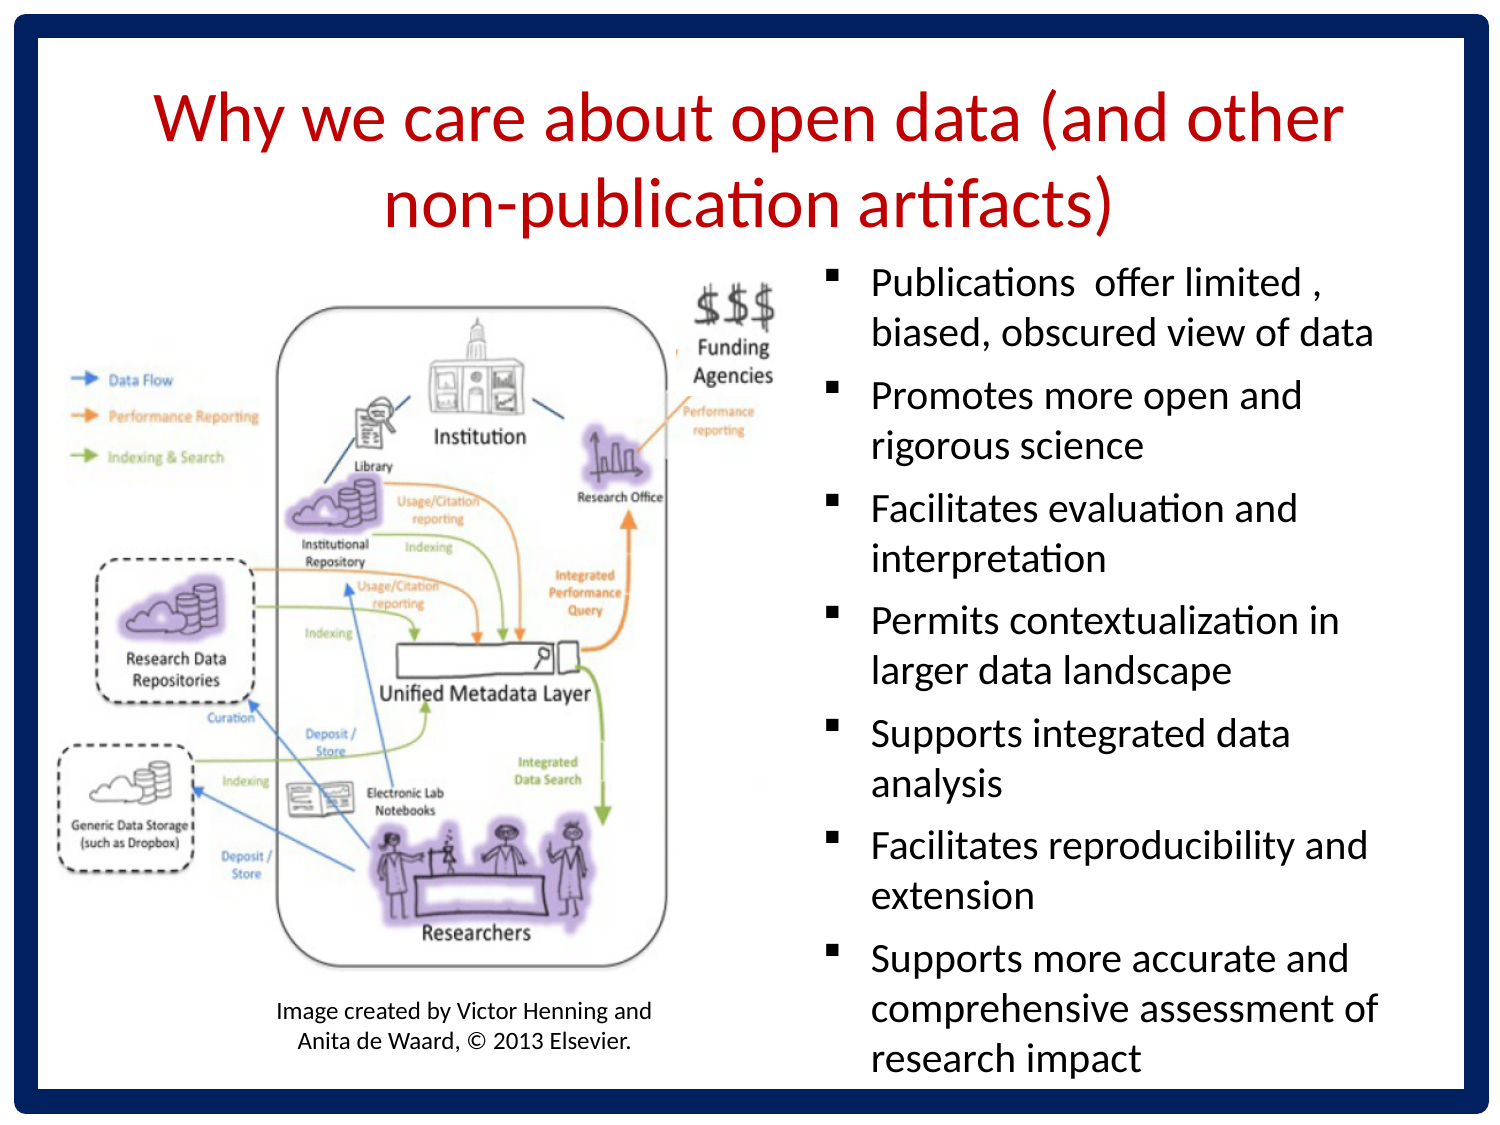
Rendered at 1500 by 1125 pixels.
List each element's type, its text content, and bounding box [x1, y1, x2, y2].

picture [675, 280, 788, 396]
text_box [24, 24, 1479, 1104]
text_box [49, 274, 888, 973]
text_box Publications offer limited , biased, obscured view of data Promotes more open and rigorous science Facilitates evaluation and interpretation Permits contextualization in larger data landscape Supports integrated data analysis Facilitates reproducibility and extension Supports more accurate and comprehensive assessment of research impact [779, 247, 1446, 1036]
